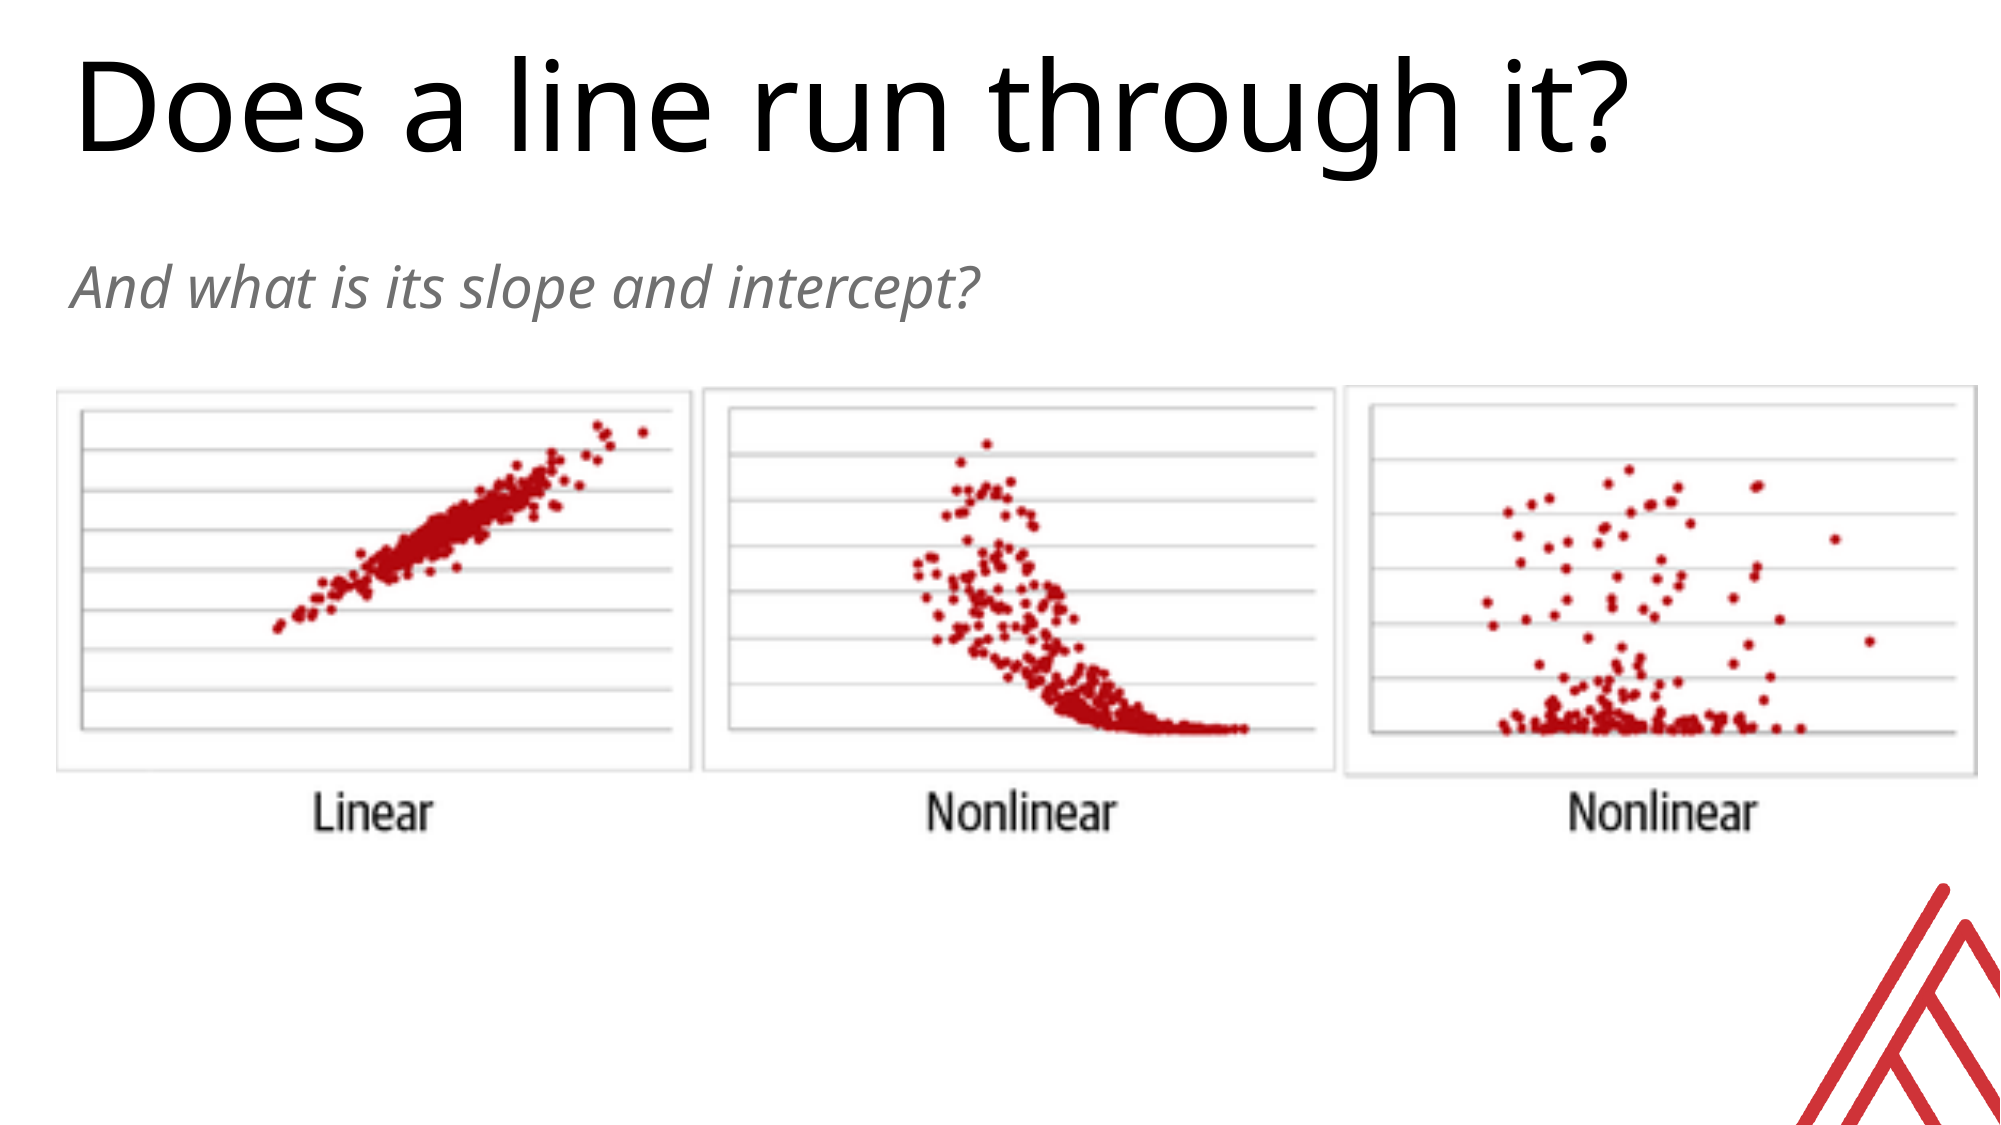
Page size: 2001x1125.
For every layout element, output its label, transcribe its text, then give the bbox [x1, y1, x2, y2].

picture [56, 385, 1978, 844]
picture [1787, 880, 2000, 1125]
text_box Does a line run through it? [56, 18, 1839, 184]
text_box And what is its slope and intercept? [56, 242, 1914, 328]
